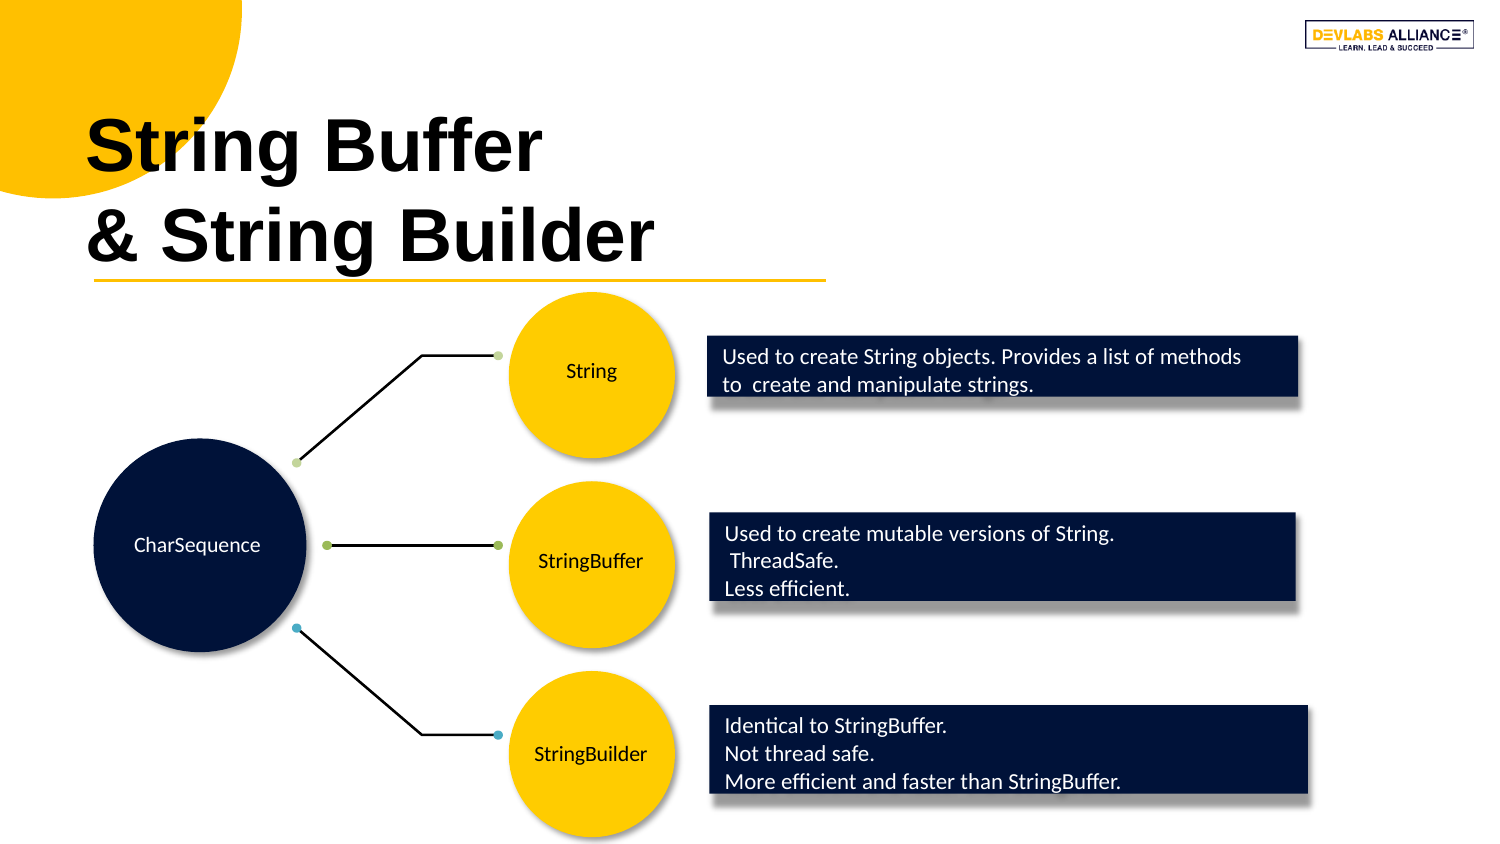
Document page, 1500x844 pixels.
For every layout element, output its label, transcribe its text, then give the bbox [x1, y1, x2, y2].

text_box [703, 331, 1310, 425]
picture [1305, 20, 1474, 51]
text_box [706, 508, 1307, 629]
text_box [0, 0, 242, 199]
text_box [90, 350, 687, 844]
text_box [505, 290, 687, 350]
title String Buffer & String Builder [83, 94, 659, 277]
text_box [706, 700, 1320, 822]
